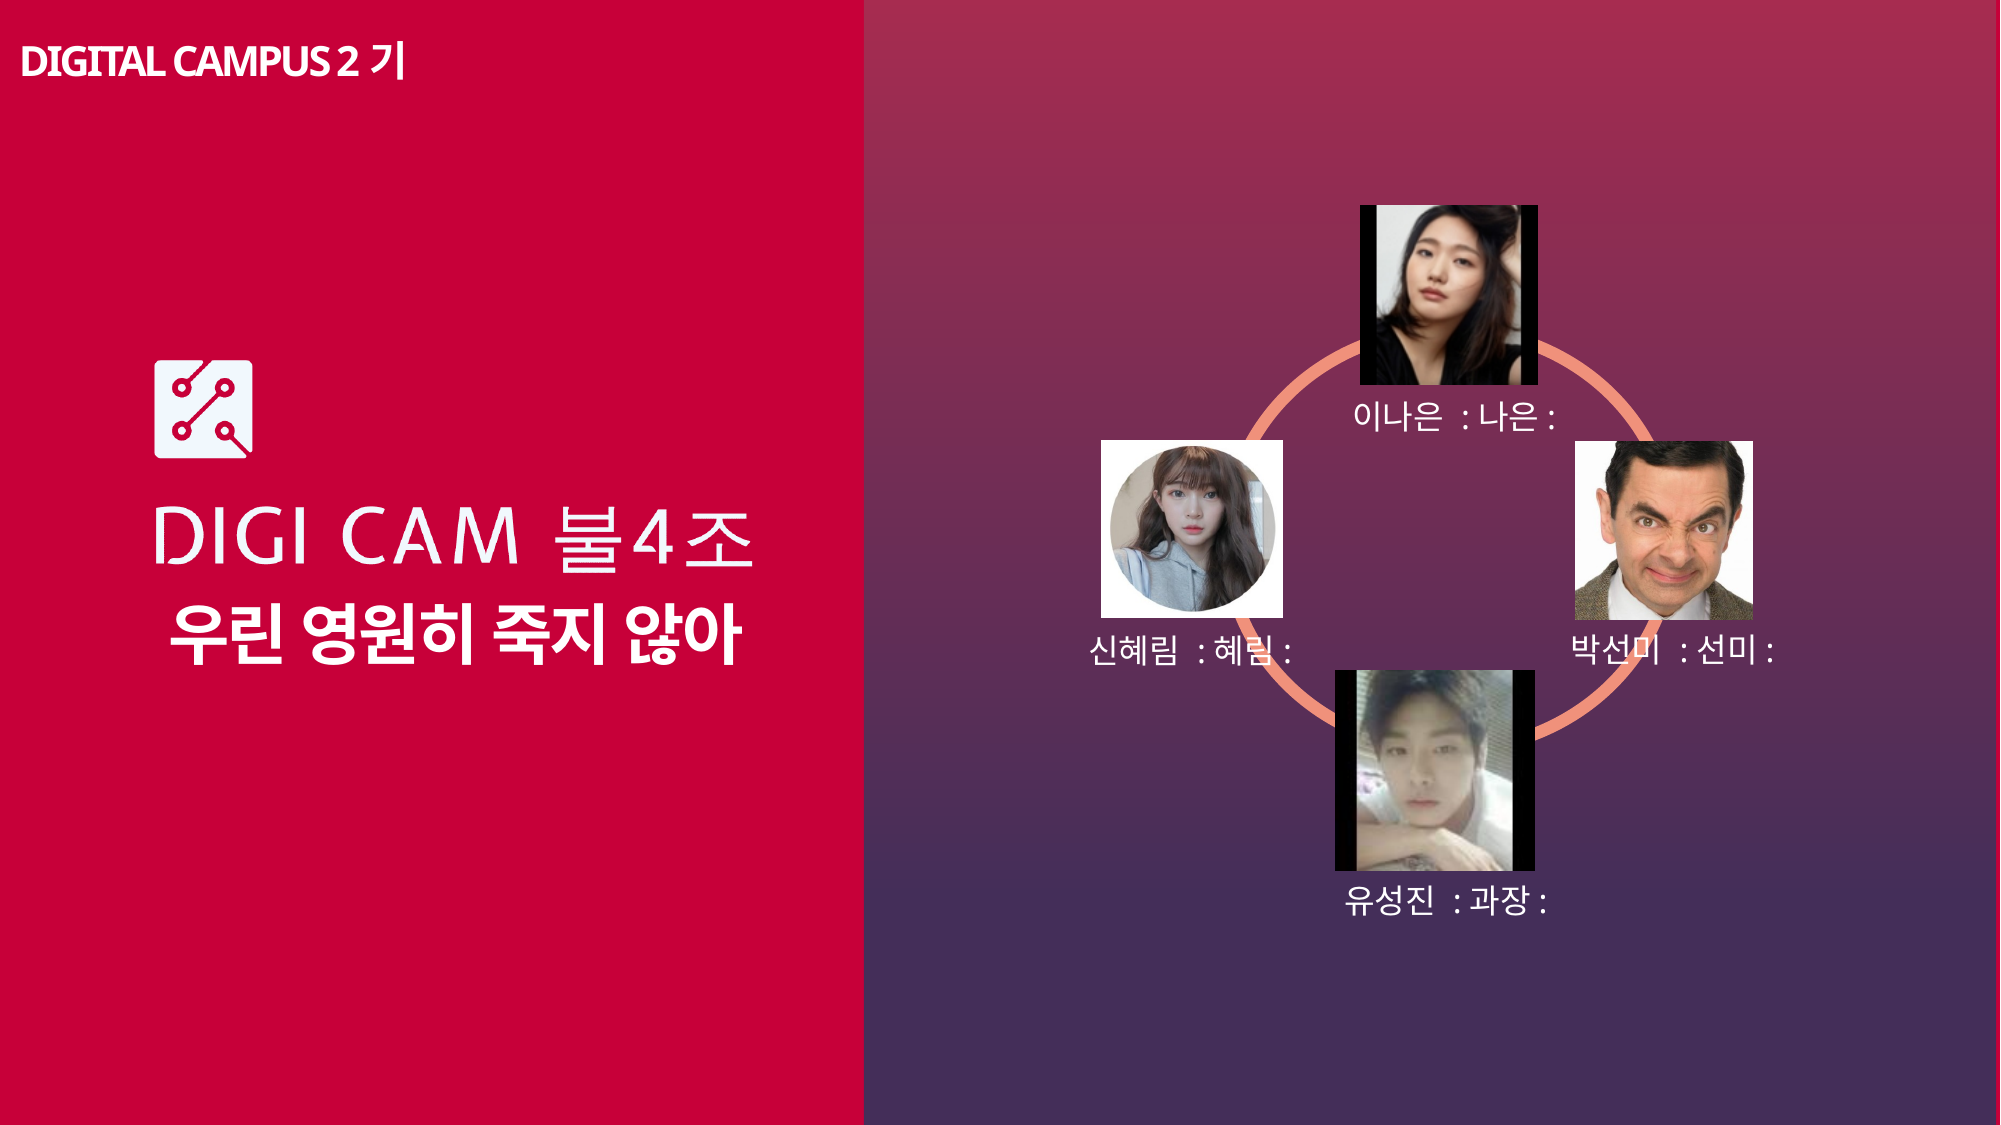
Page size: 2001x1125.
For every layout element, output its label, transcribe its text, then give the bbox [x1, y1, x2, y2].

picture [1360, 205, 1538, 385]
title DIGITAL CAMPUS 2기 [3, 5, 469, 120]
text_box [1292, 345, 1606, 388]
text_box [1241, 444, 1657, 670]
text_box 박선미 :선미: [1482, 621, 1863, 677]
picture [3, 242, 925, 703]
picture [1335, 670, 1535, 871]
picture [1575, 441, 1753, 620]
text_box 이나은 :나은: [1263, 388, 1645, 444]
text_box [863, 0, 1997, 1125]
text_box 유성진 :과장: [1255, 872, 1637, 928]
picture [1101, 440, 1283, 618]
text_box [1251, 421, 1263, 440]
text_box [1279, 678, 1335, 722]
text_box 신혜림 :혜림: [999, 623, 1381, 678]
text_box [1535, 677, 1620, 736]
